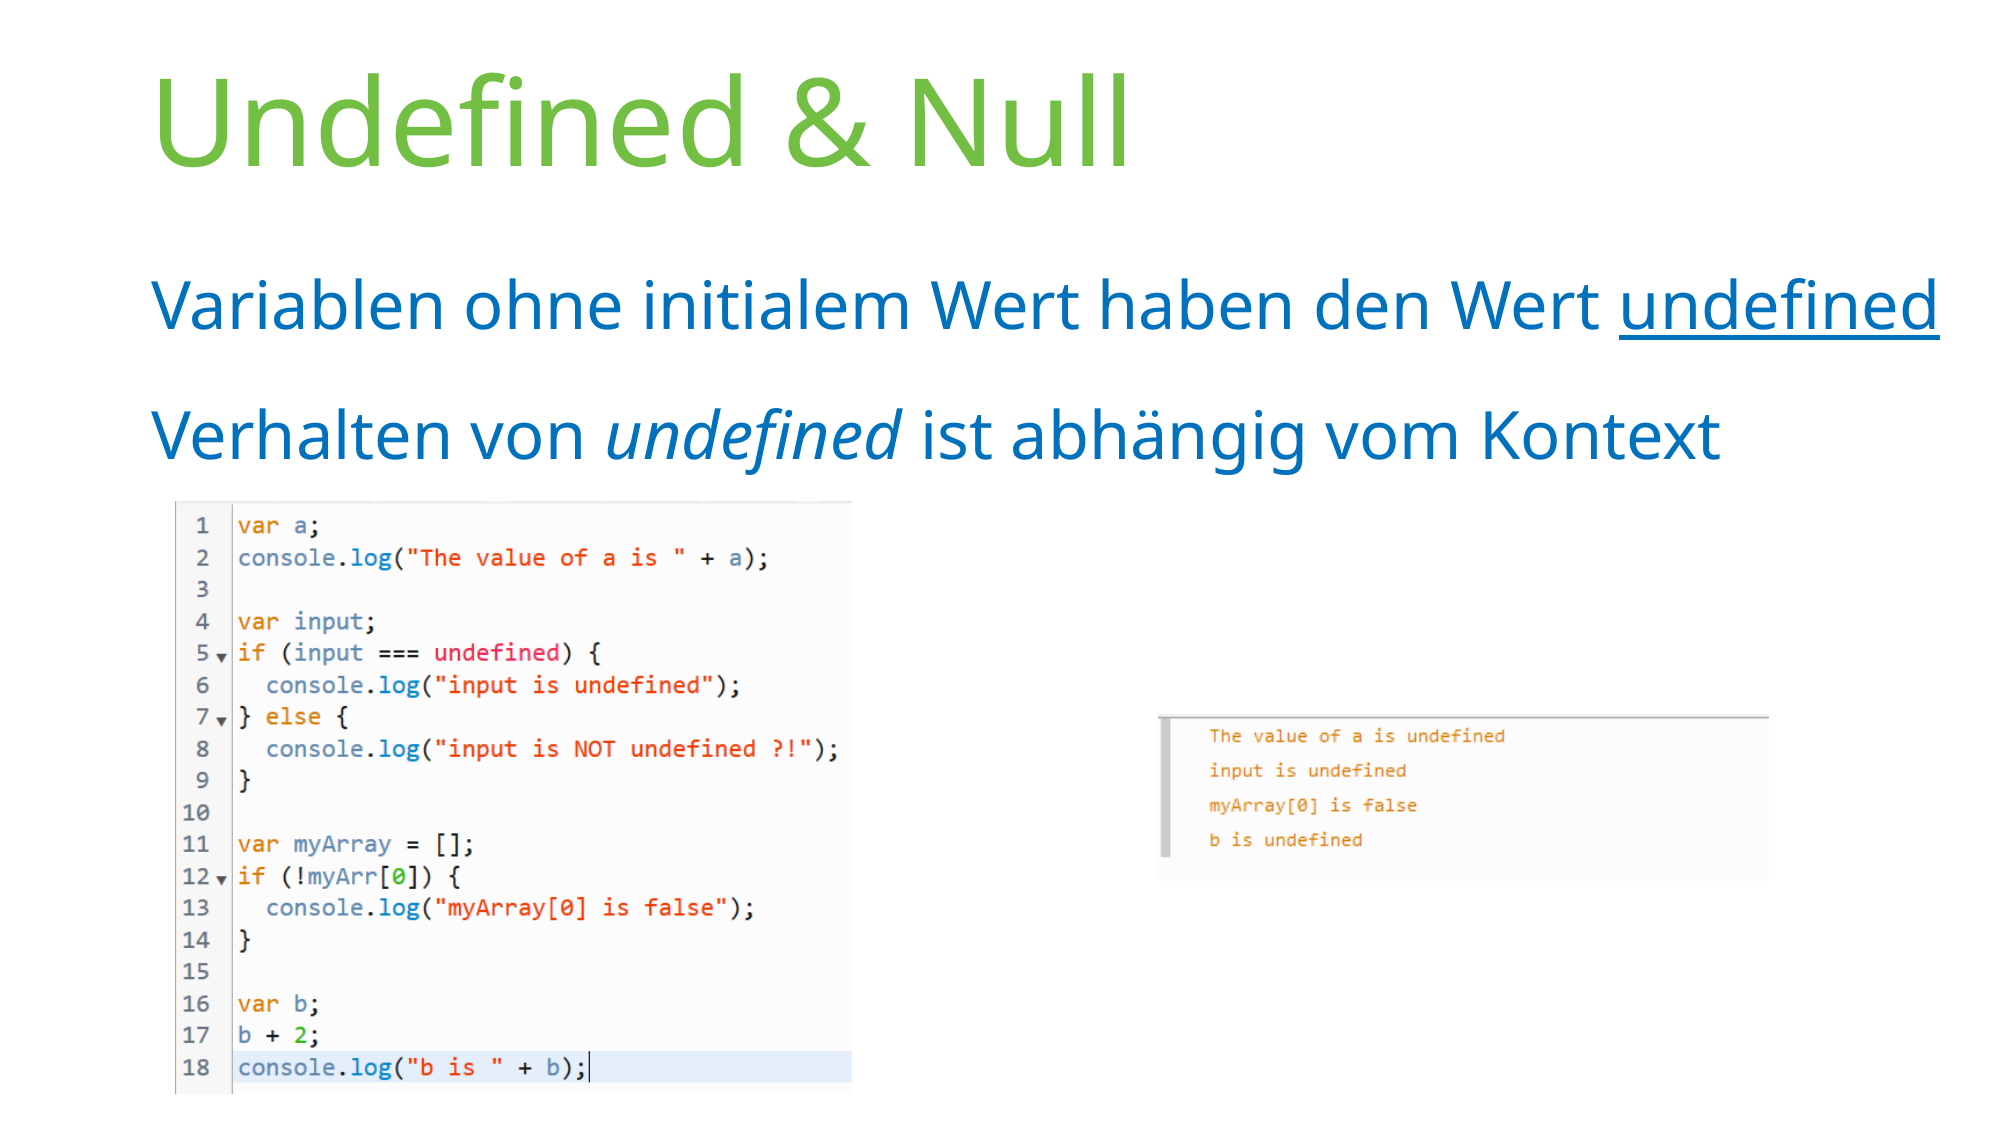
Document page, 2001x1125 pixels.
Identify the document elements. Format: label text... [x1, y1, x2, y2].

picture [175, 501, 852, 1094]
picture [1158, 714, 1769, 881]
title Undefined & Null [149, 42, 1945, 192]
list Variablen ohne initialem Wert haben den Wert undefined Verhalten von undefined ist abhängig vom Kontext [149, 263, 1945, 1125]
